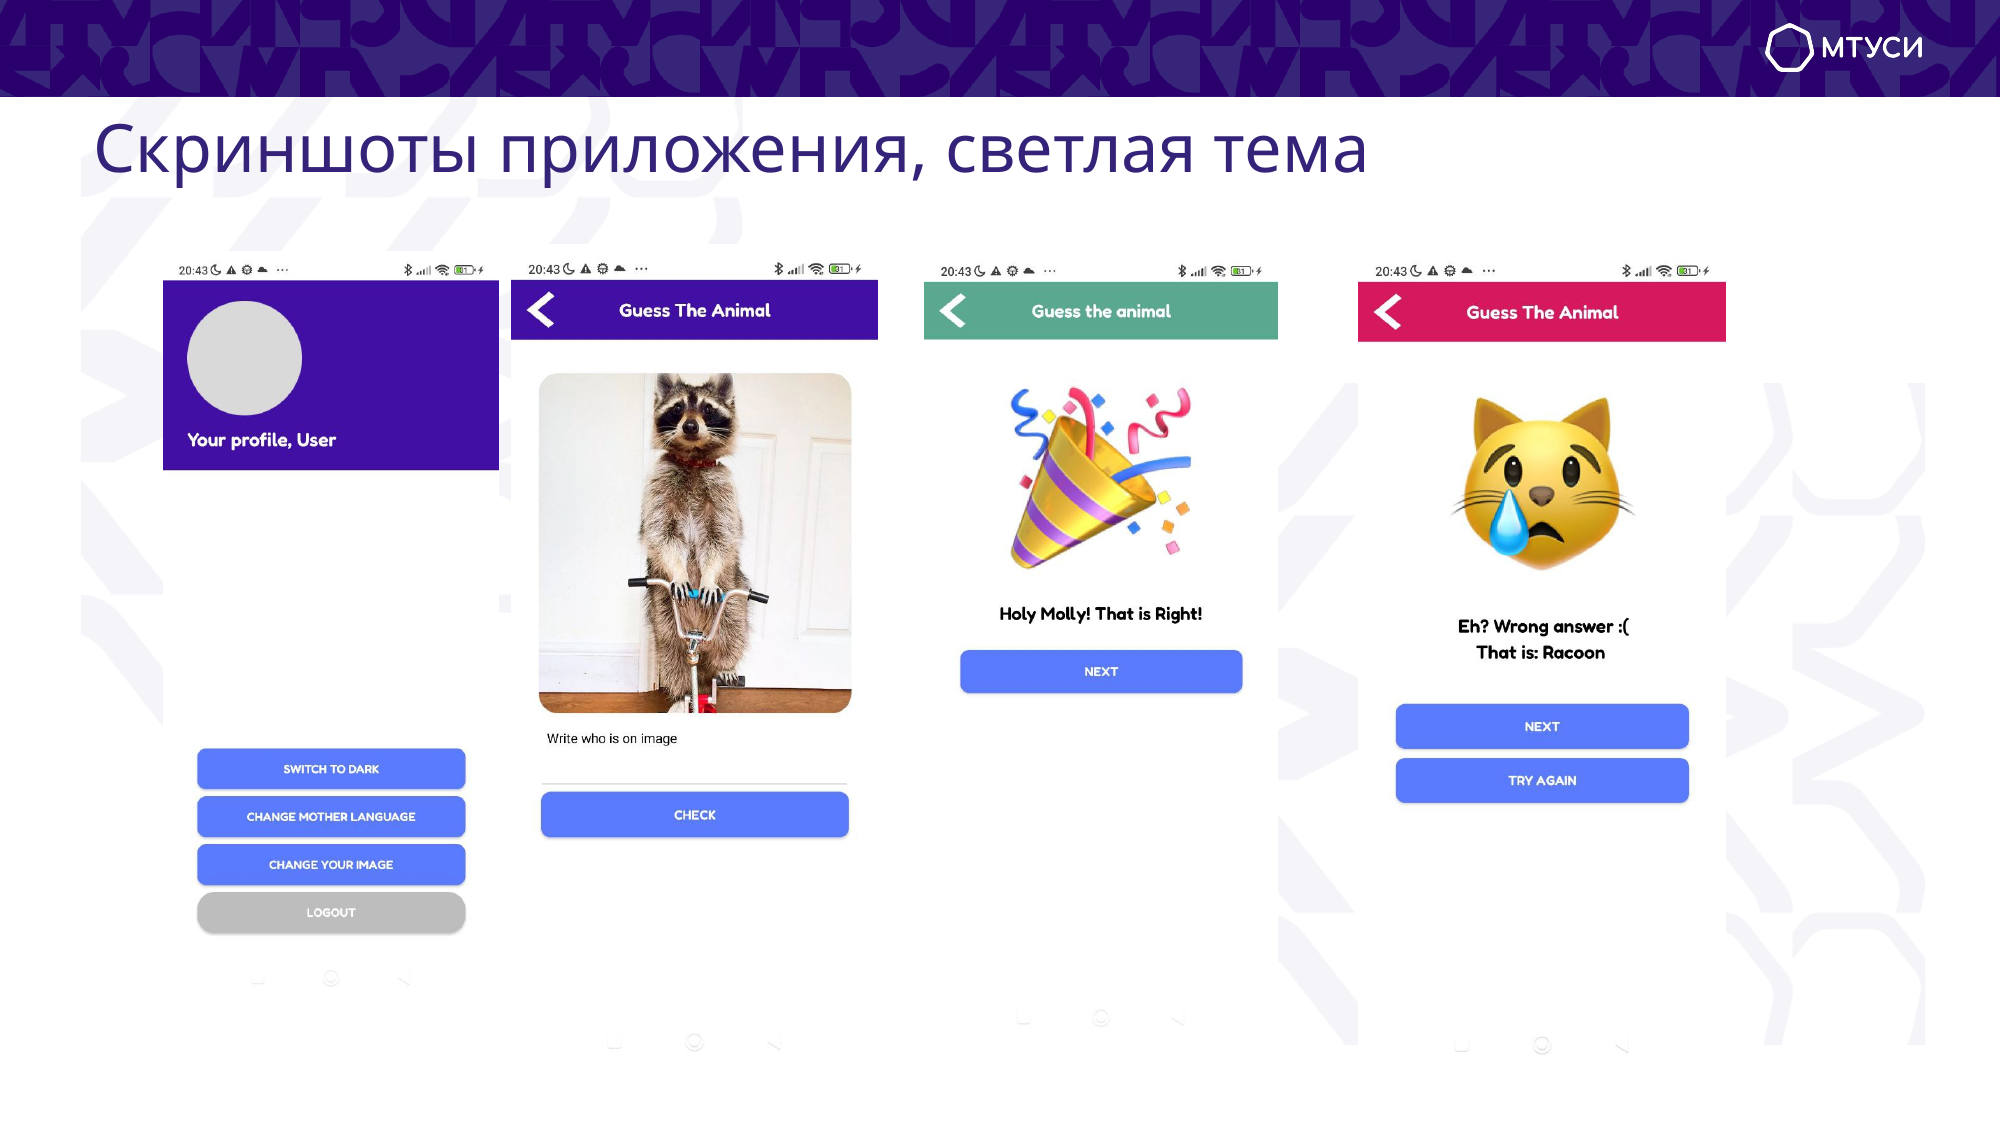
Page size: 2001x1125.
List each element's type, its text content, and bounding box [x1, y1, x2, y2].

picture [0, 0, 2000, 1111]
title Скриншоты приложения, светлая тема [78, 98, 1921, 286]
